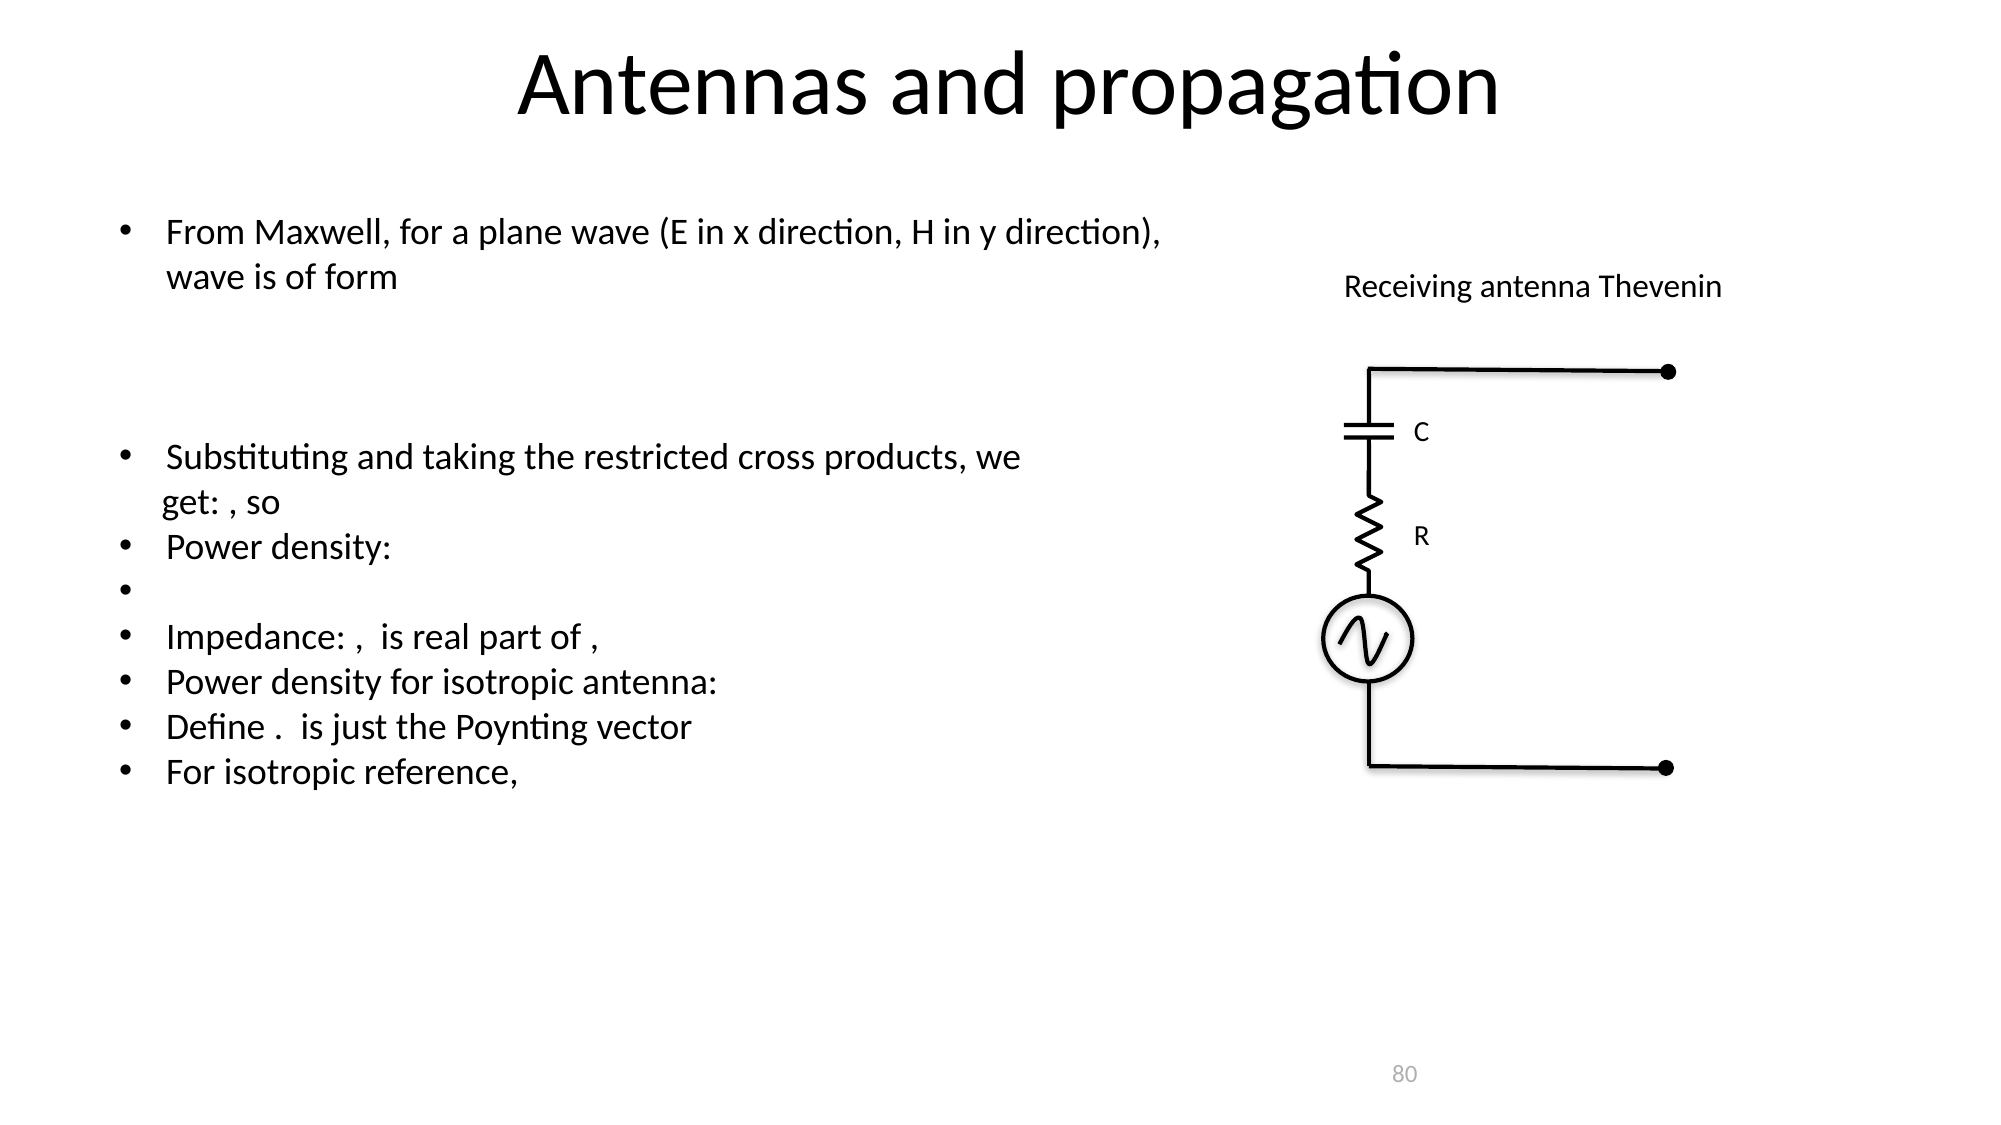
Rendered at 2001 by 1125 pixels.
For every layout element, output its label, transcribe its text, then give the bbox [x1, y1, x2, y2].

slide_number 80 [1074, 738, 1425, 1125]
text_box Receiving antenna Thevenin [1336, 256, 1785, 312]
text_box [1323, 364, 1676, 776]
text_box Antennas and propagation [54, 23, 1966, 134]
